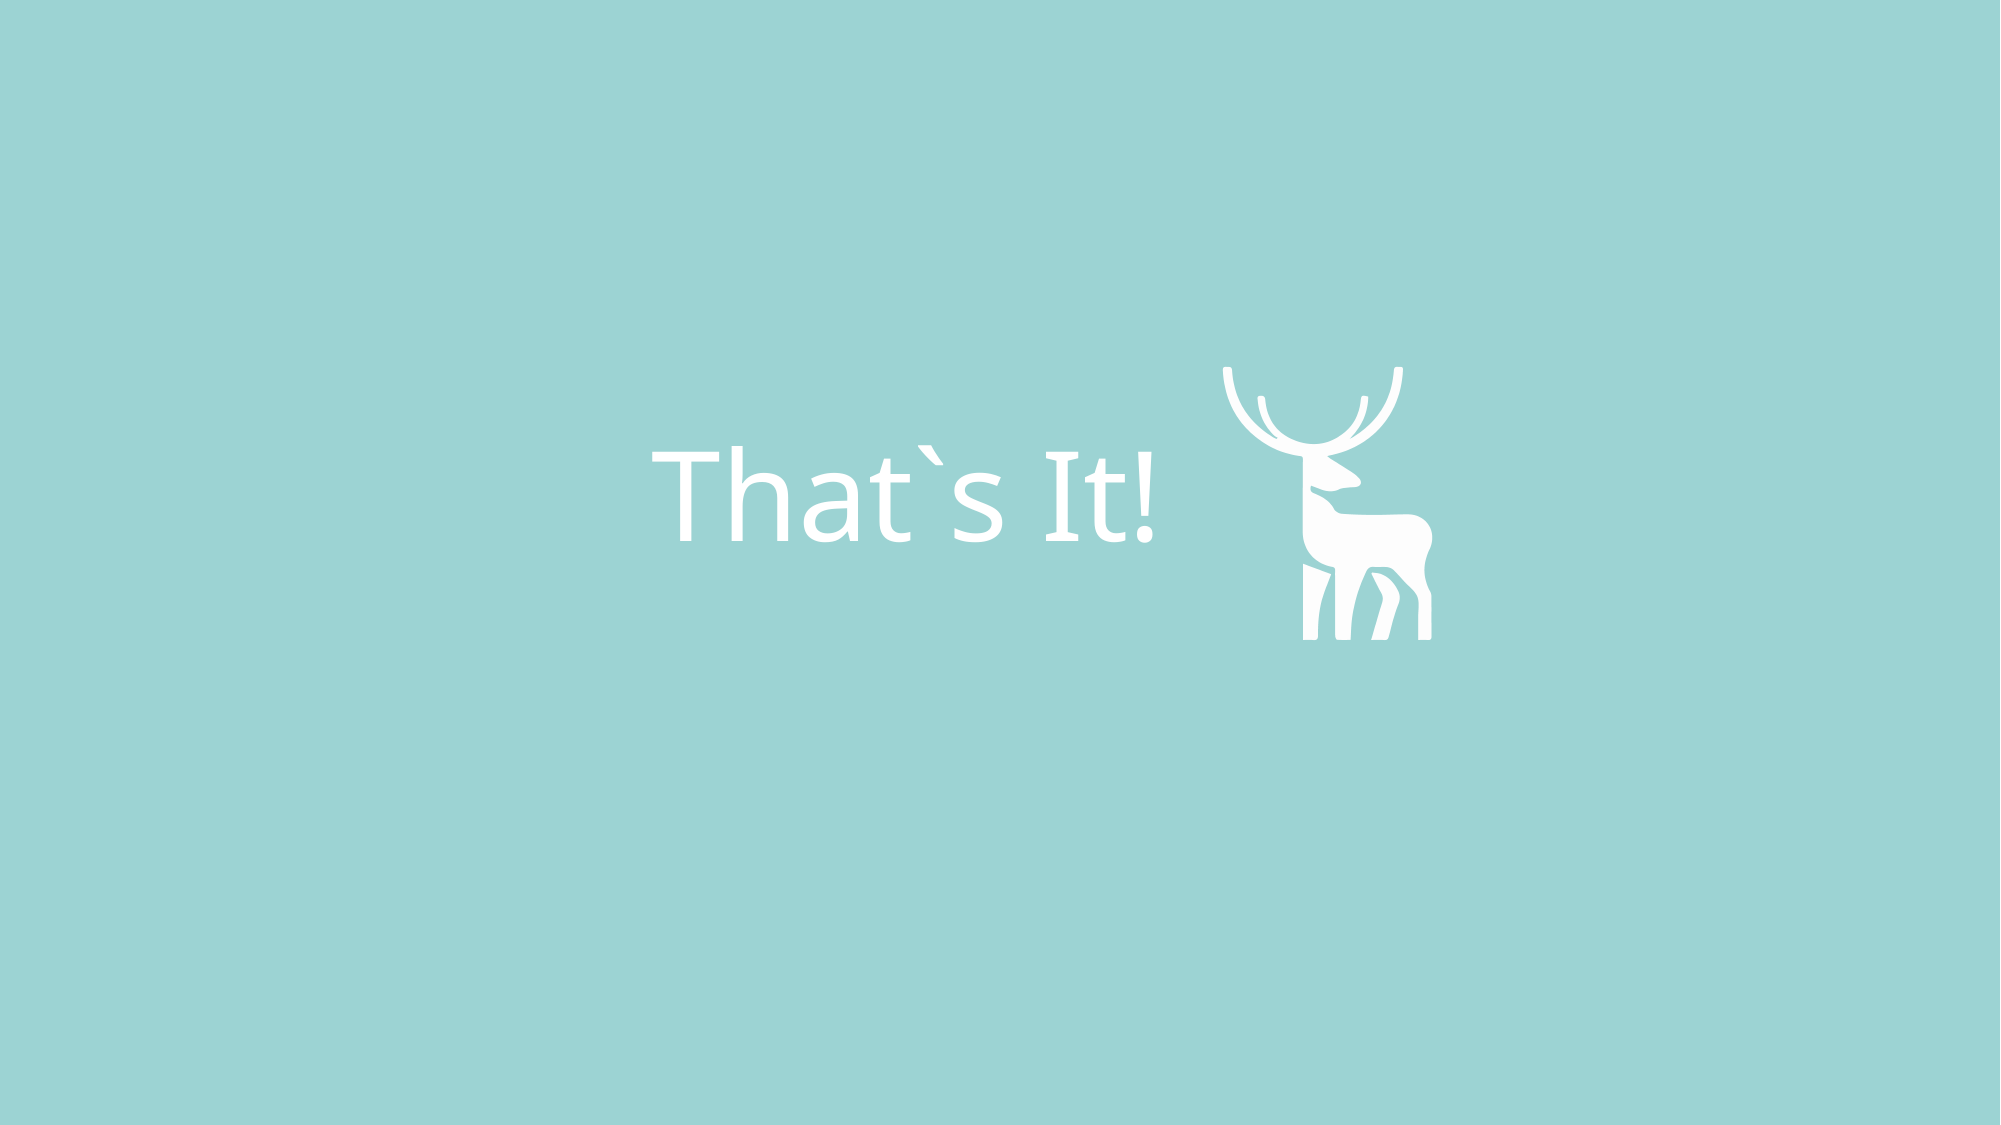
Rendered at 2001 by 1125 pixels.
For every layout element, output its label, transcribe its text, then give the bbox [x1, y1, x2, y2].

picture [1193, 356, 1483, 646]
title That`s It! [167, 184, 1179, 576]
